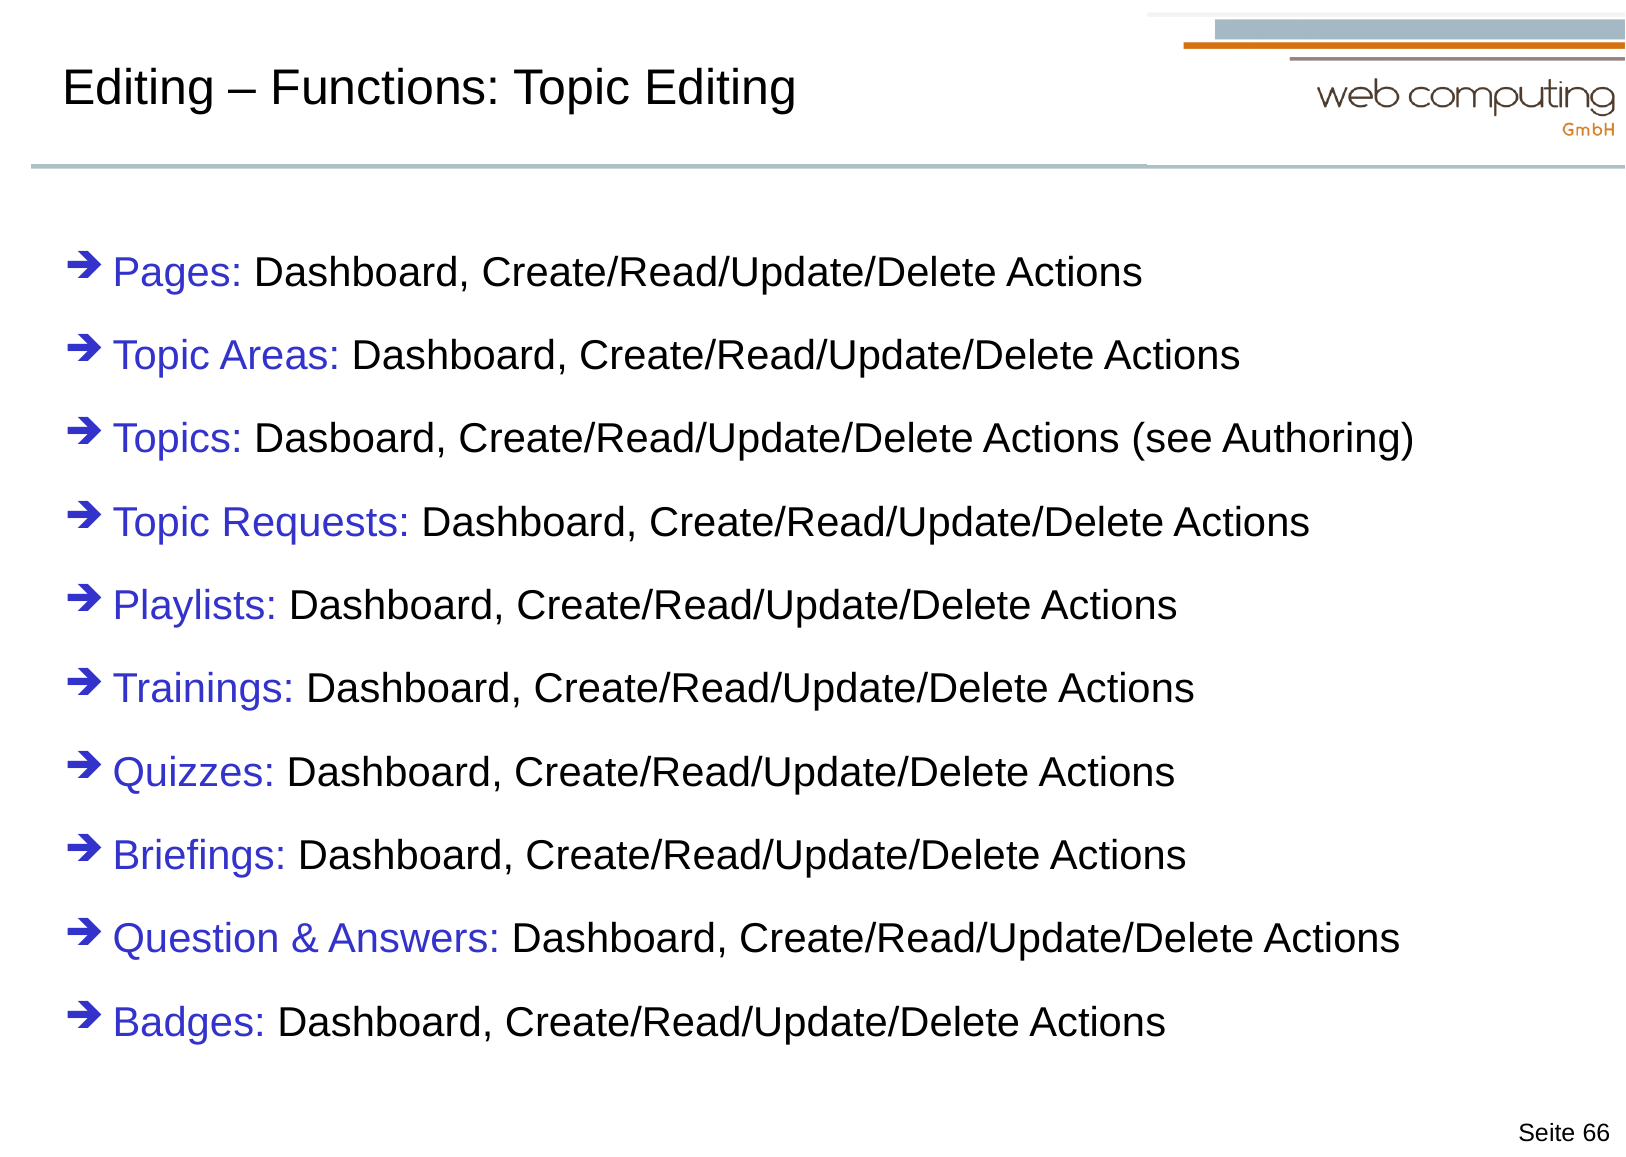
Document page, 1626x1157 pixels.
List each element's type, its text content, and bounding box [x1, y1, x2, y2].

title Editing – Functions: Topic Editing [47, 26, 1148, 143]
picture [1147, 5, 1625, 165]
slide_number Seite 66 [1427, 1108, 1625, 1157]
list Pages: Dashboard, Create/Read/Update/Delete Actions Topic Areas: Dashboard, Create/Read/Update/Delete Actions Topics: Dasboard, Create/Read/Update/Delete Actions (see Authoring) Topic Requests: Dashboard, Create/Read/Update/Delete Actions Playlists: Dashboard, Create/Read/Update/Delete Actions Trainings: Dashboard, Create/Read/Update/Delete Actions Quizzes: Dashboard, Create/Read/Update/Delete Actions Briefings: Dashboard, Create/Read/Update/Delete Actions Question & Answers: Dashboard, Create/Read/Update/Delete Actions Badges: Dashboard, Create/Read/Update/Delete Actions [49, 211, 1579, 1078]
